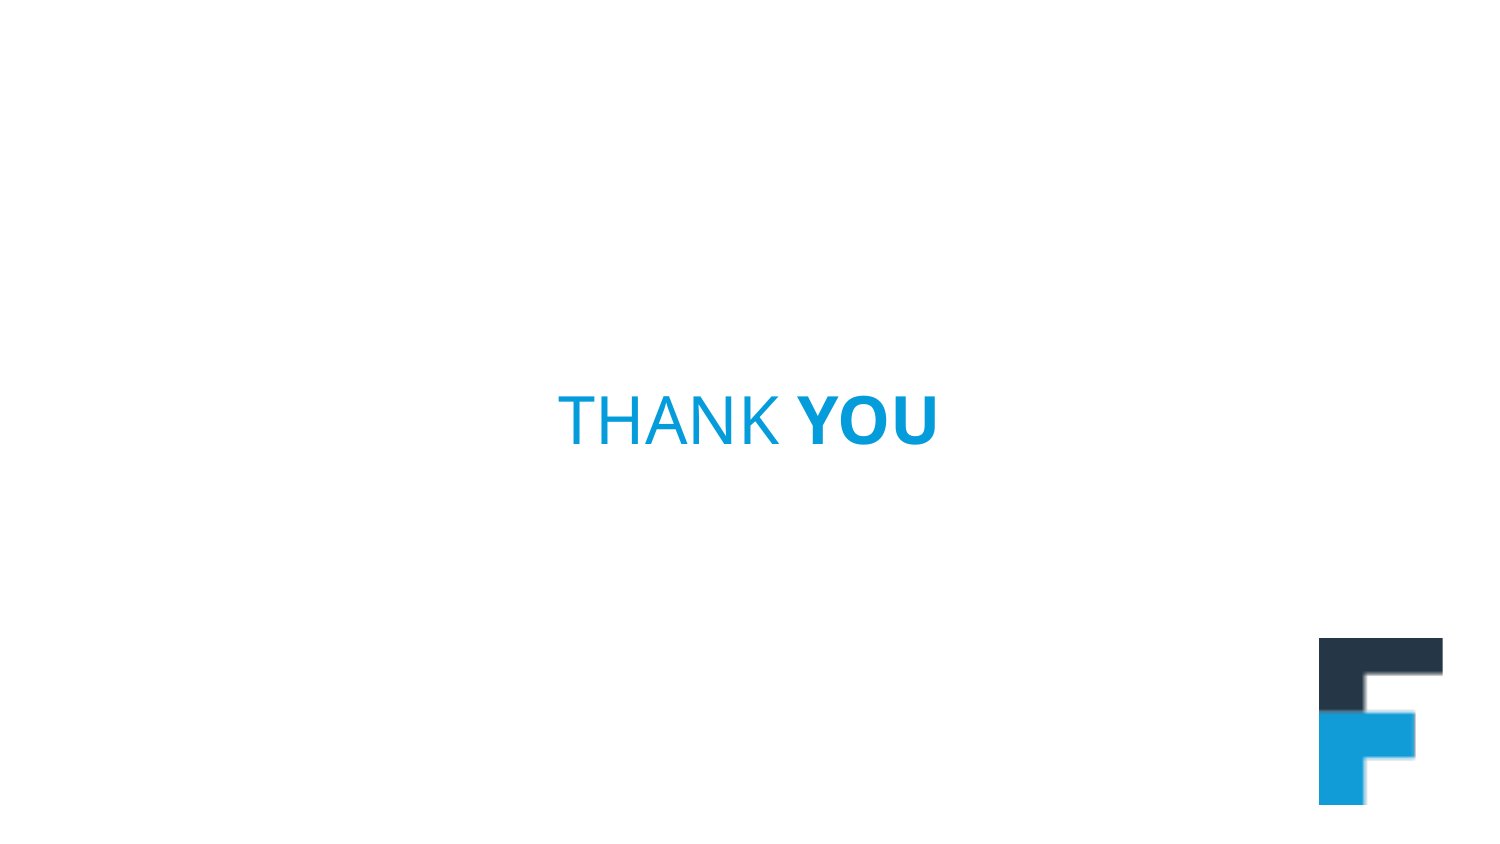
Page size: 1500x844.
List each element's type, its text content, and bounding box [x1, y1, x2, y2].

text_box THANK YOU [0, 370, 1500, 473]
